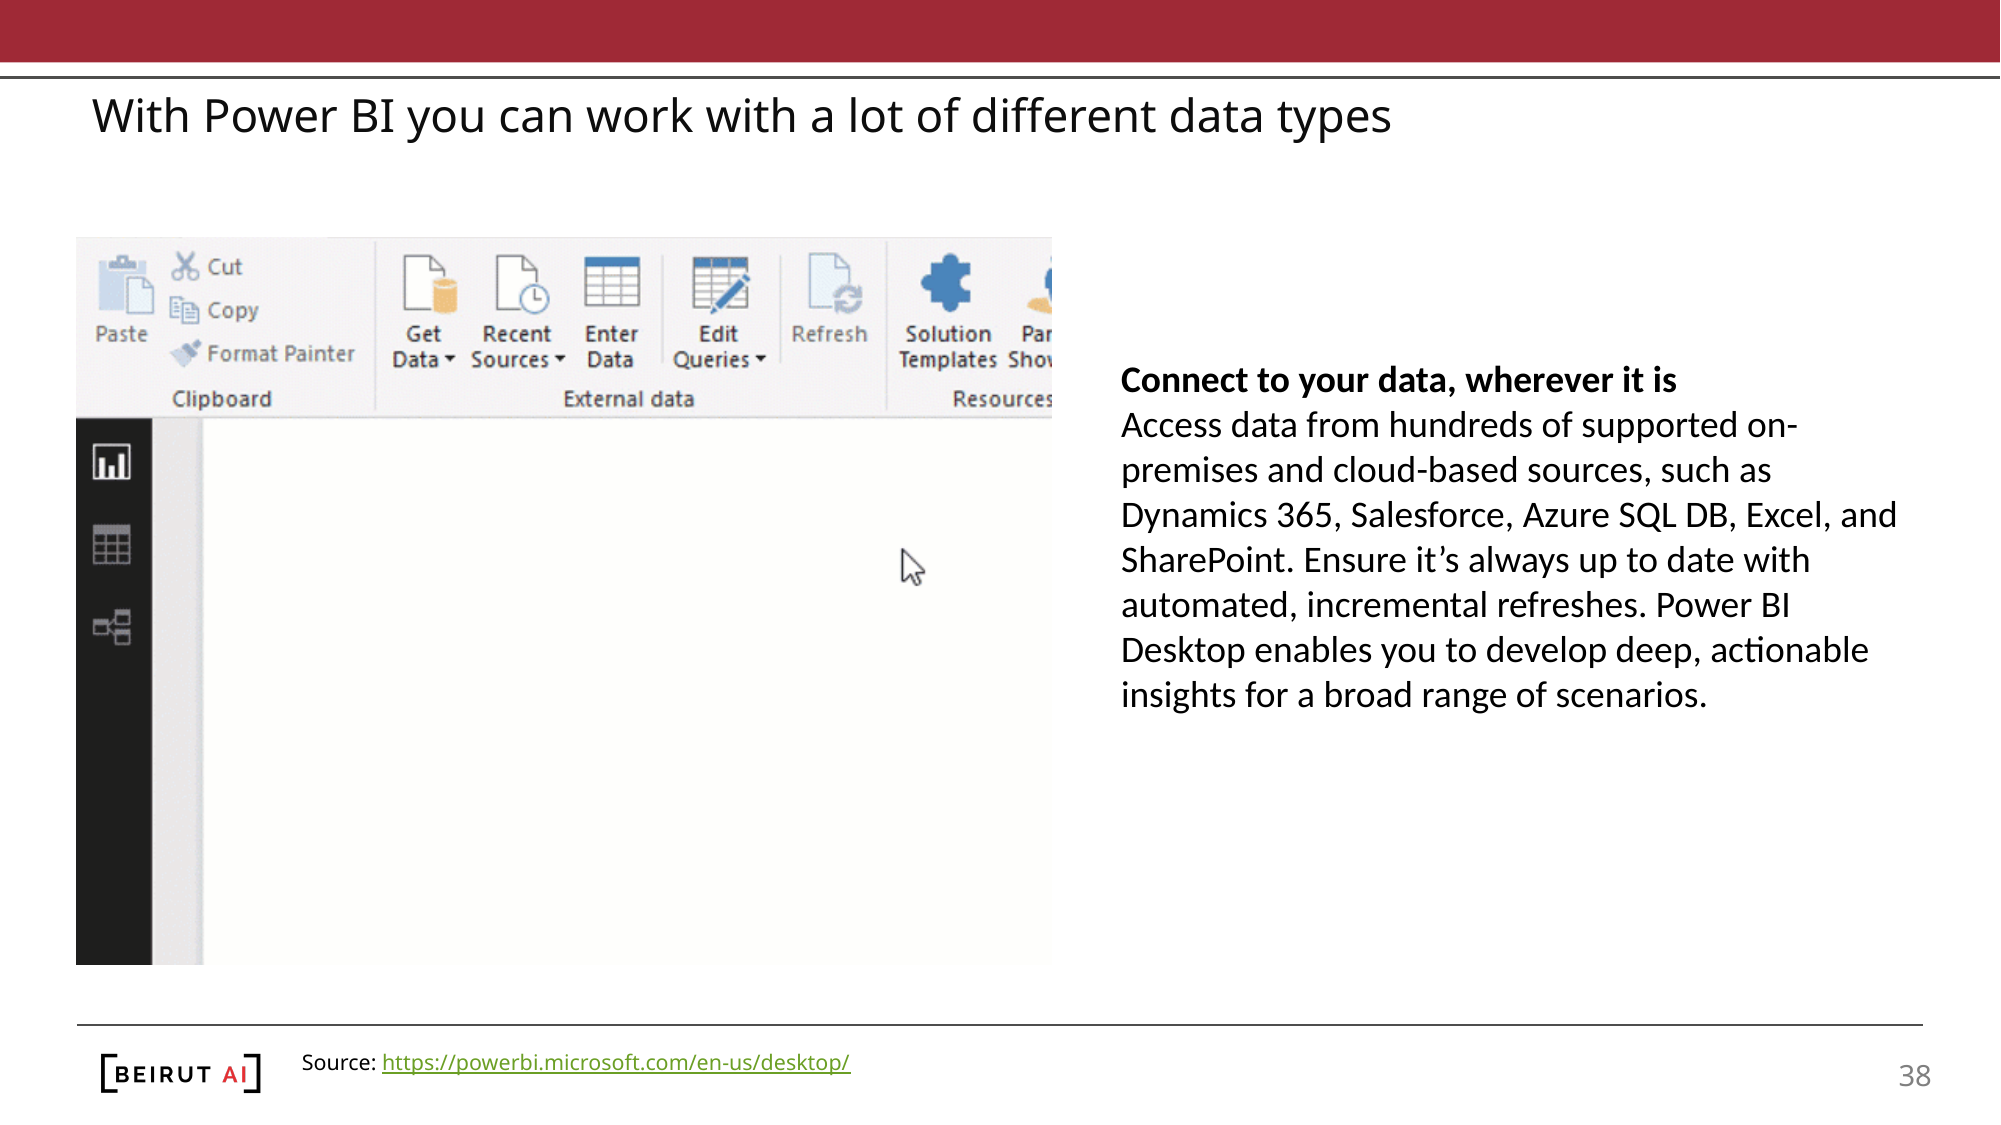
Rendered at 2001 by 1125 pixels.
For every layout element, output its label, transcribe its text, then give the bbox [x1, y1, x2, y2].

picture [43, 1005, 321, 1125]
title With Power BI you can work with a lot of different data types [76, 79, 1924, 238]
text_box Connect to your data, wherever it is Access data from hundreds of supported on-premises and cloud-based sources, such as Dynamics 365, Salesforce, Azure SQL DB, Excel, and SharePoint. Ensure it’s always up to date with automated, incremental refreshes. Power BI Desktop enables you to develop deep, actionable insights for a broad range of scenarios. [1106, 347, 1938, 723]
picture [76, 237, 1053, 965]
list Source: https://powerbi.microsoft.com/en-us/desktop/ [286, 1041, 1043, 1087]
